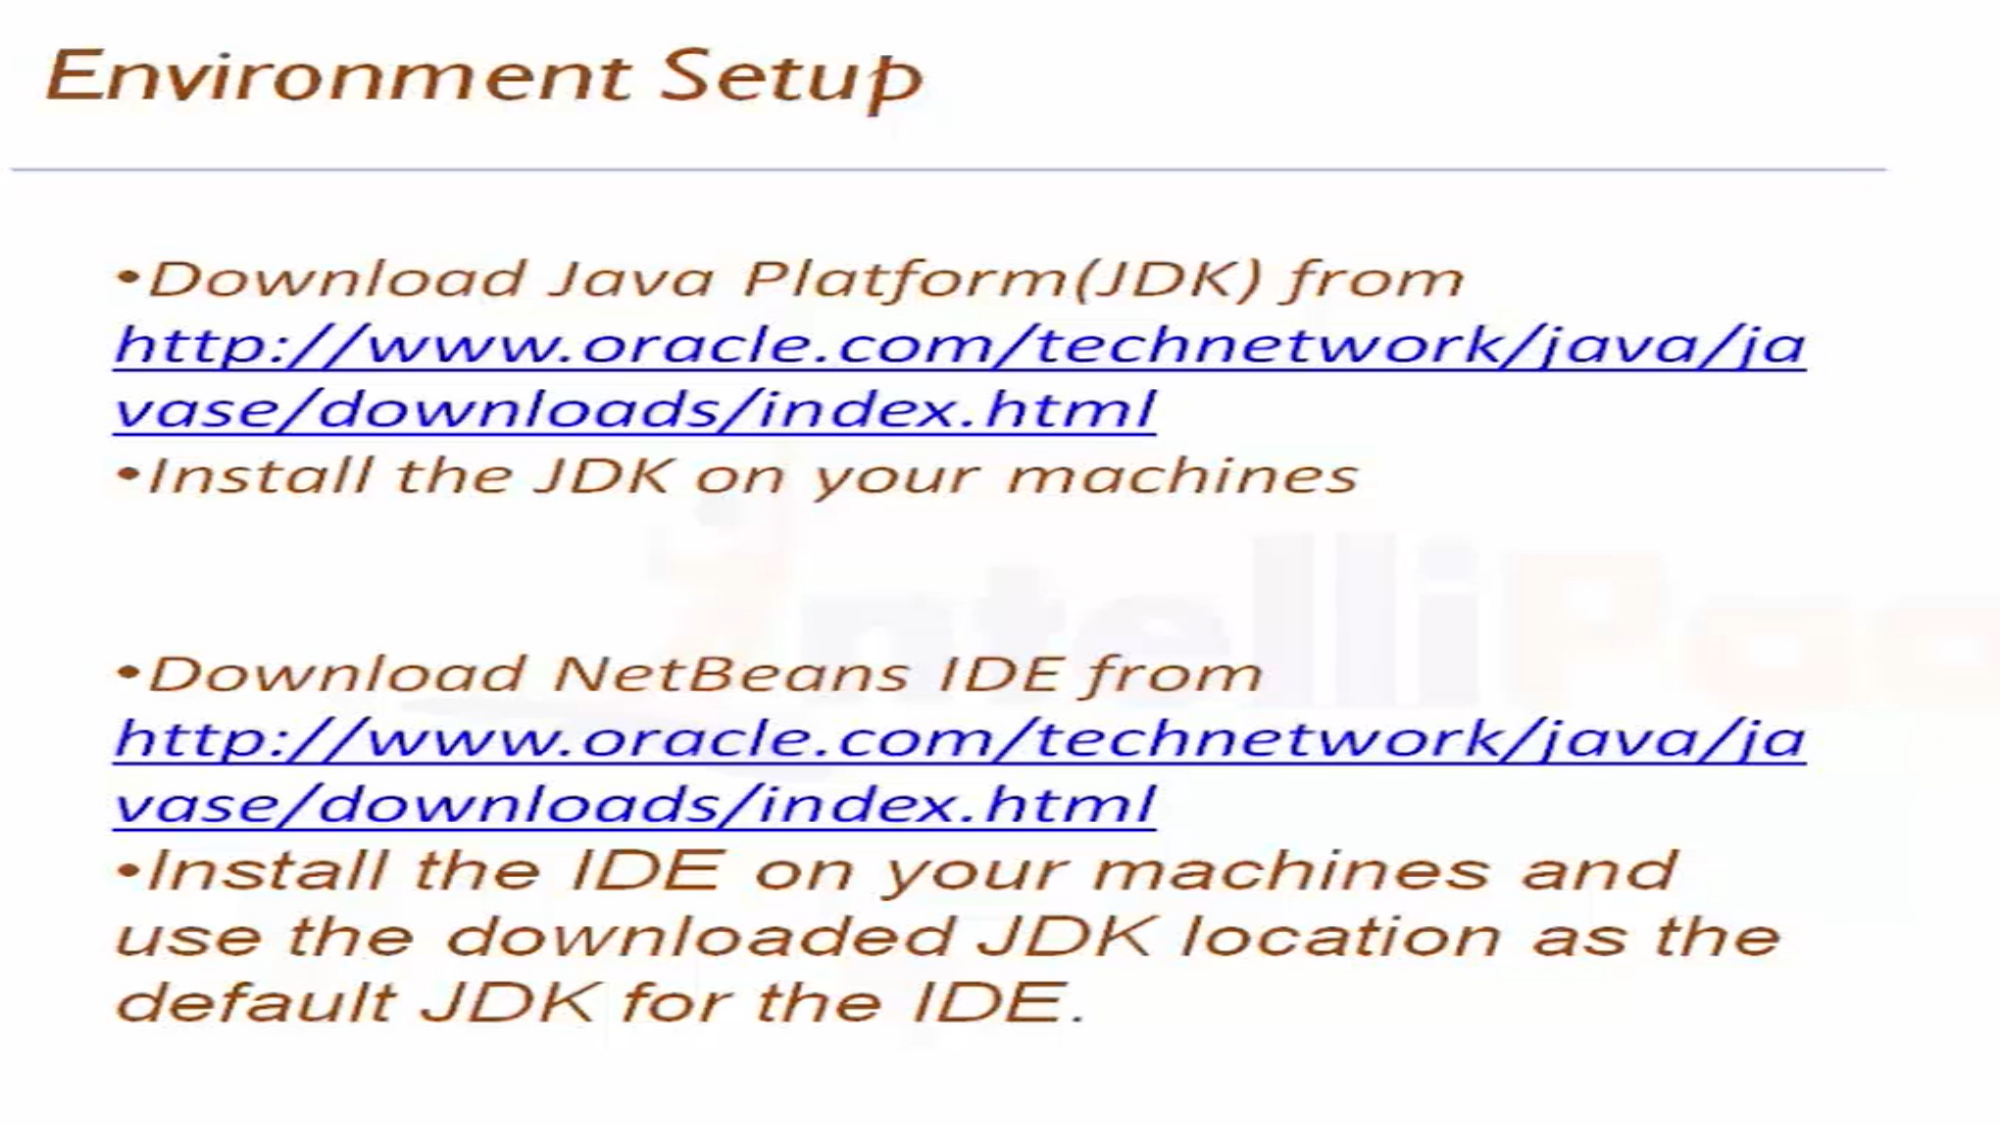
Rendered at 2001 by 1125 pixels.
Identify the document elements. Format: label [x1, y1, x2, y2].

list [0, 0, 2000, 1125]
